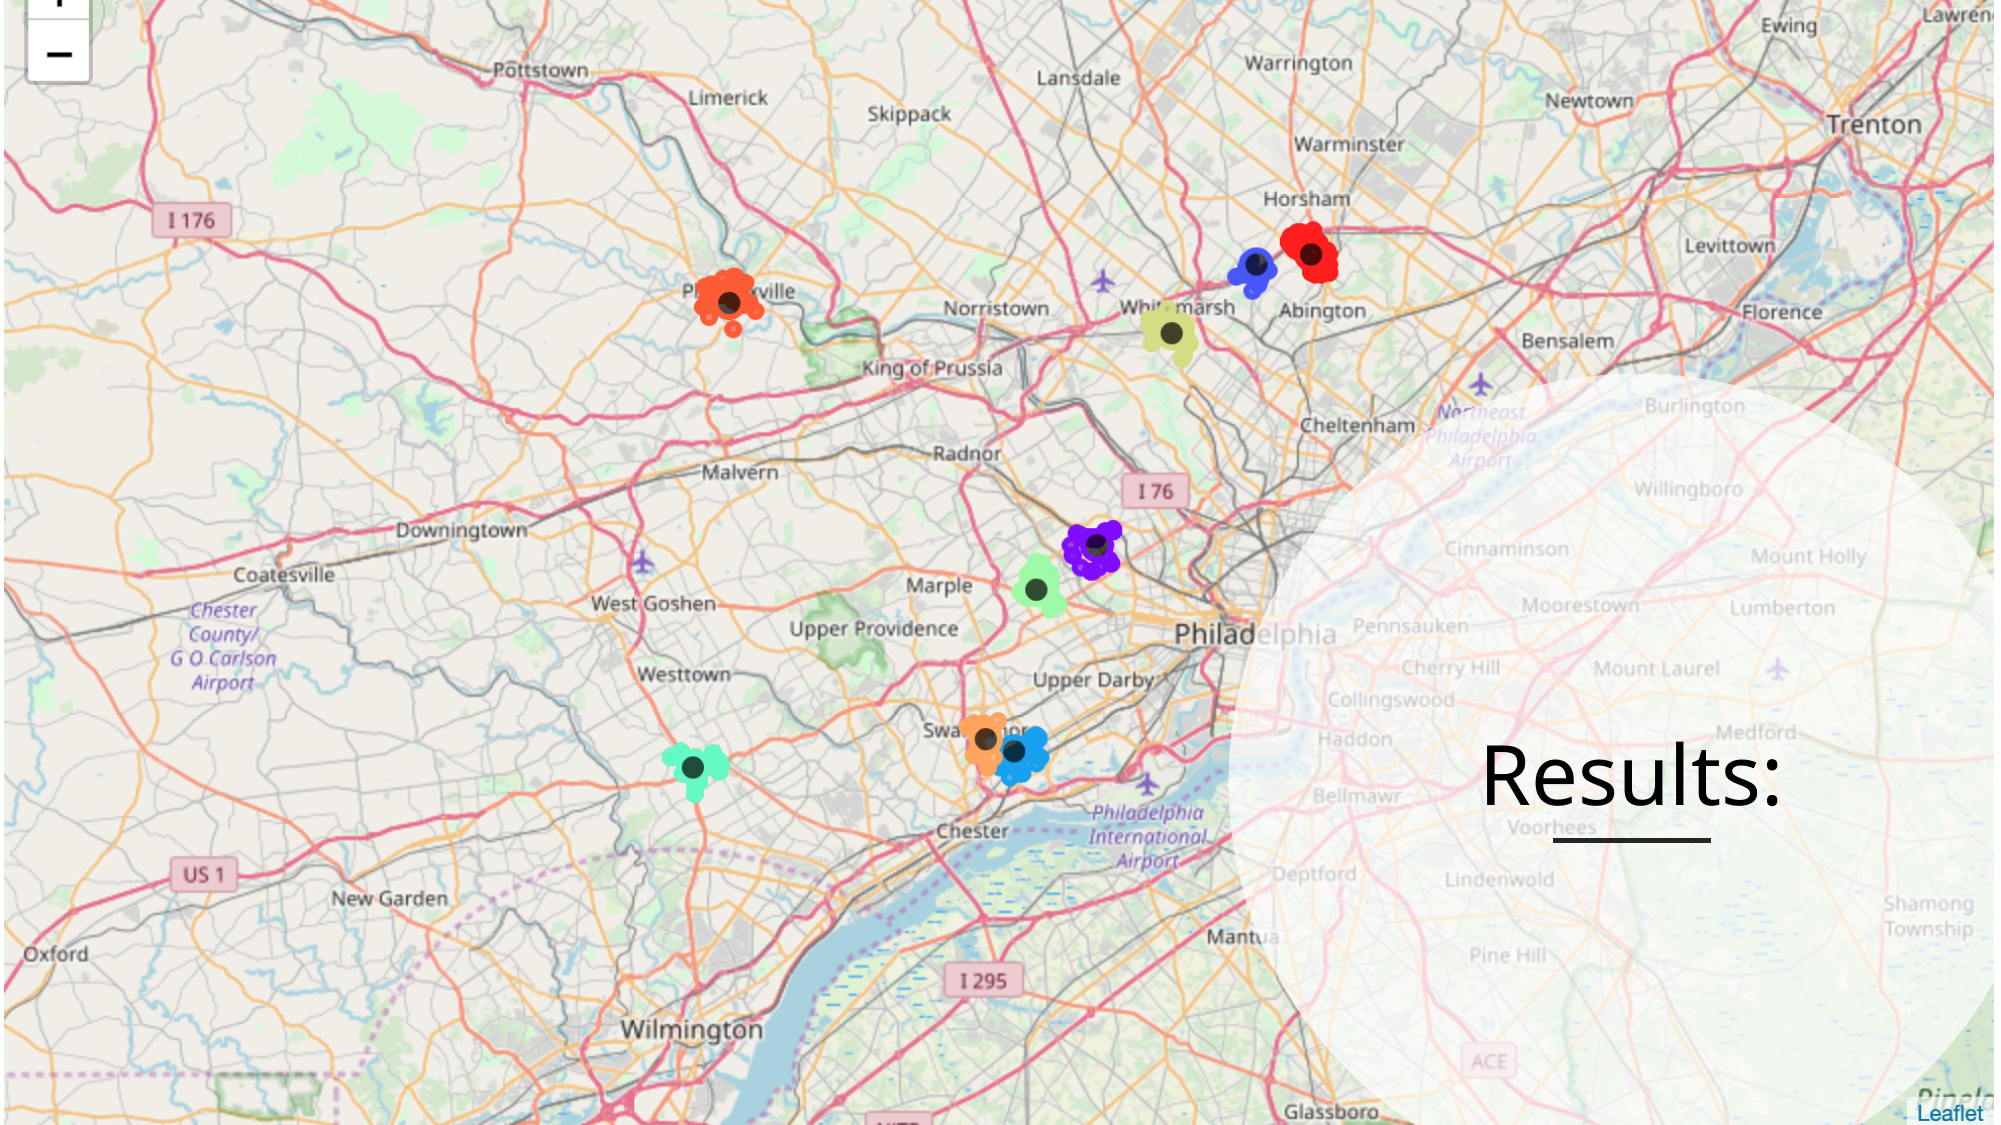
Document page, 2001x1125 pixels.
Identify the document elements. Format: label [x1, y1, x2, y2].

list [0, 0, 2000, 1125]
